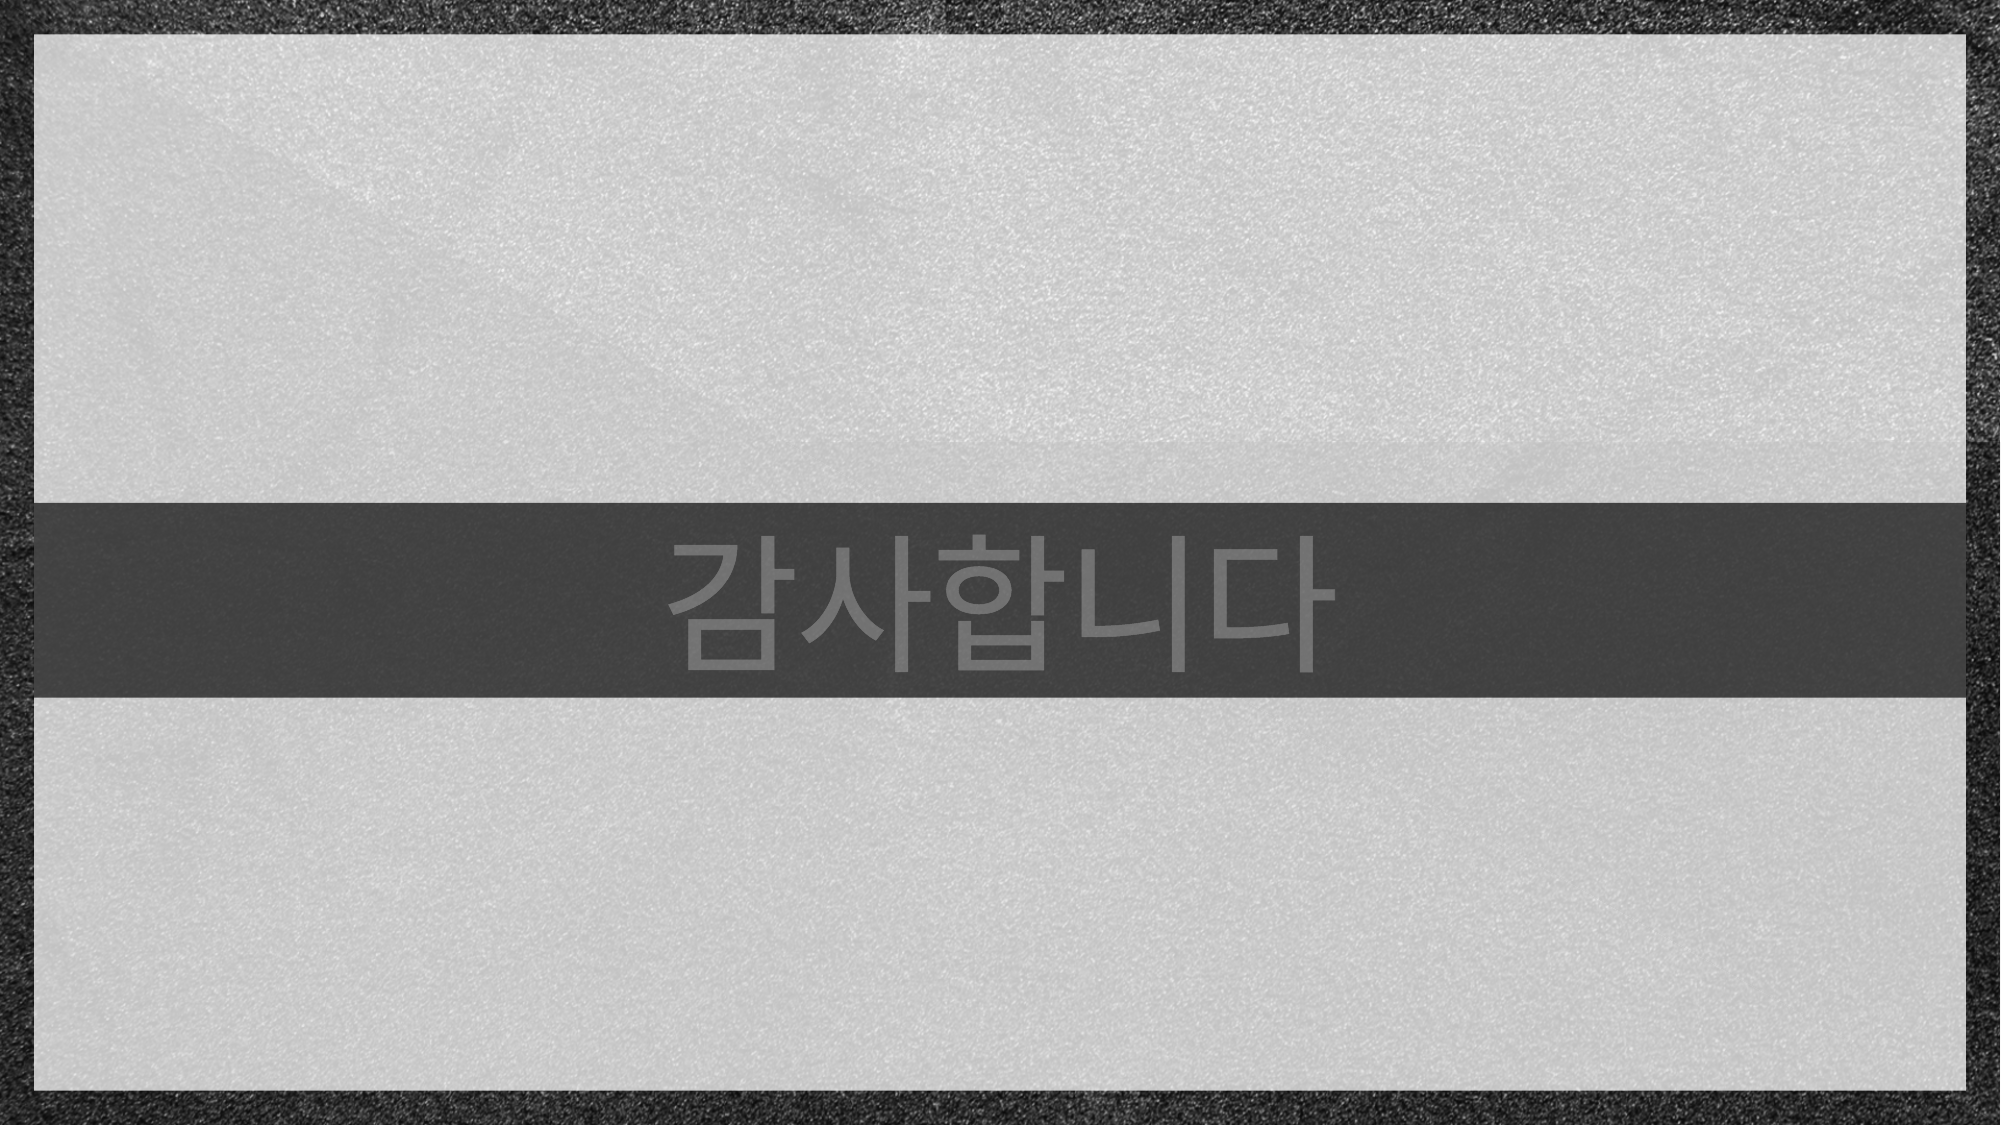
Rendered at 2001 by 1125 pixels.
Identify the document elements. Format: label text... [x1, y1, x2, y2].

text_box 감사합니다 [33, 502, 1967, 698]
picture [0, 0, 2000, 1125]
